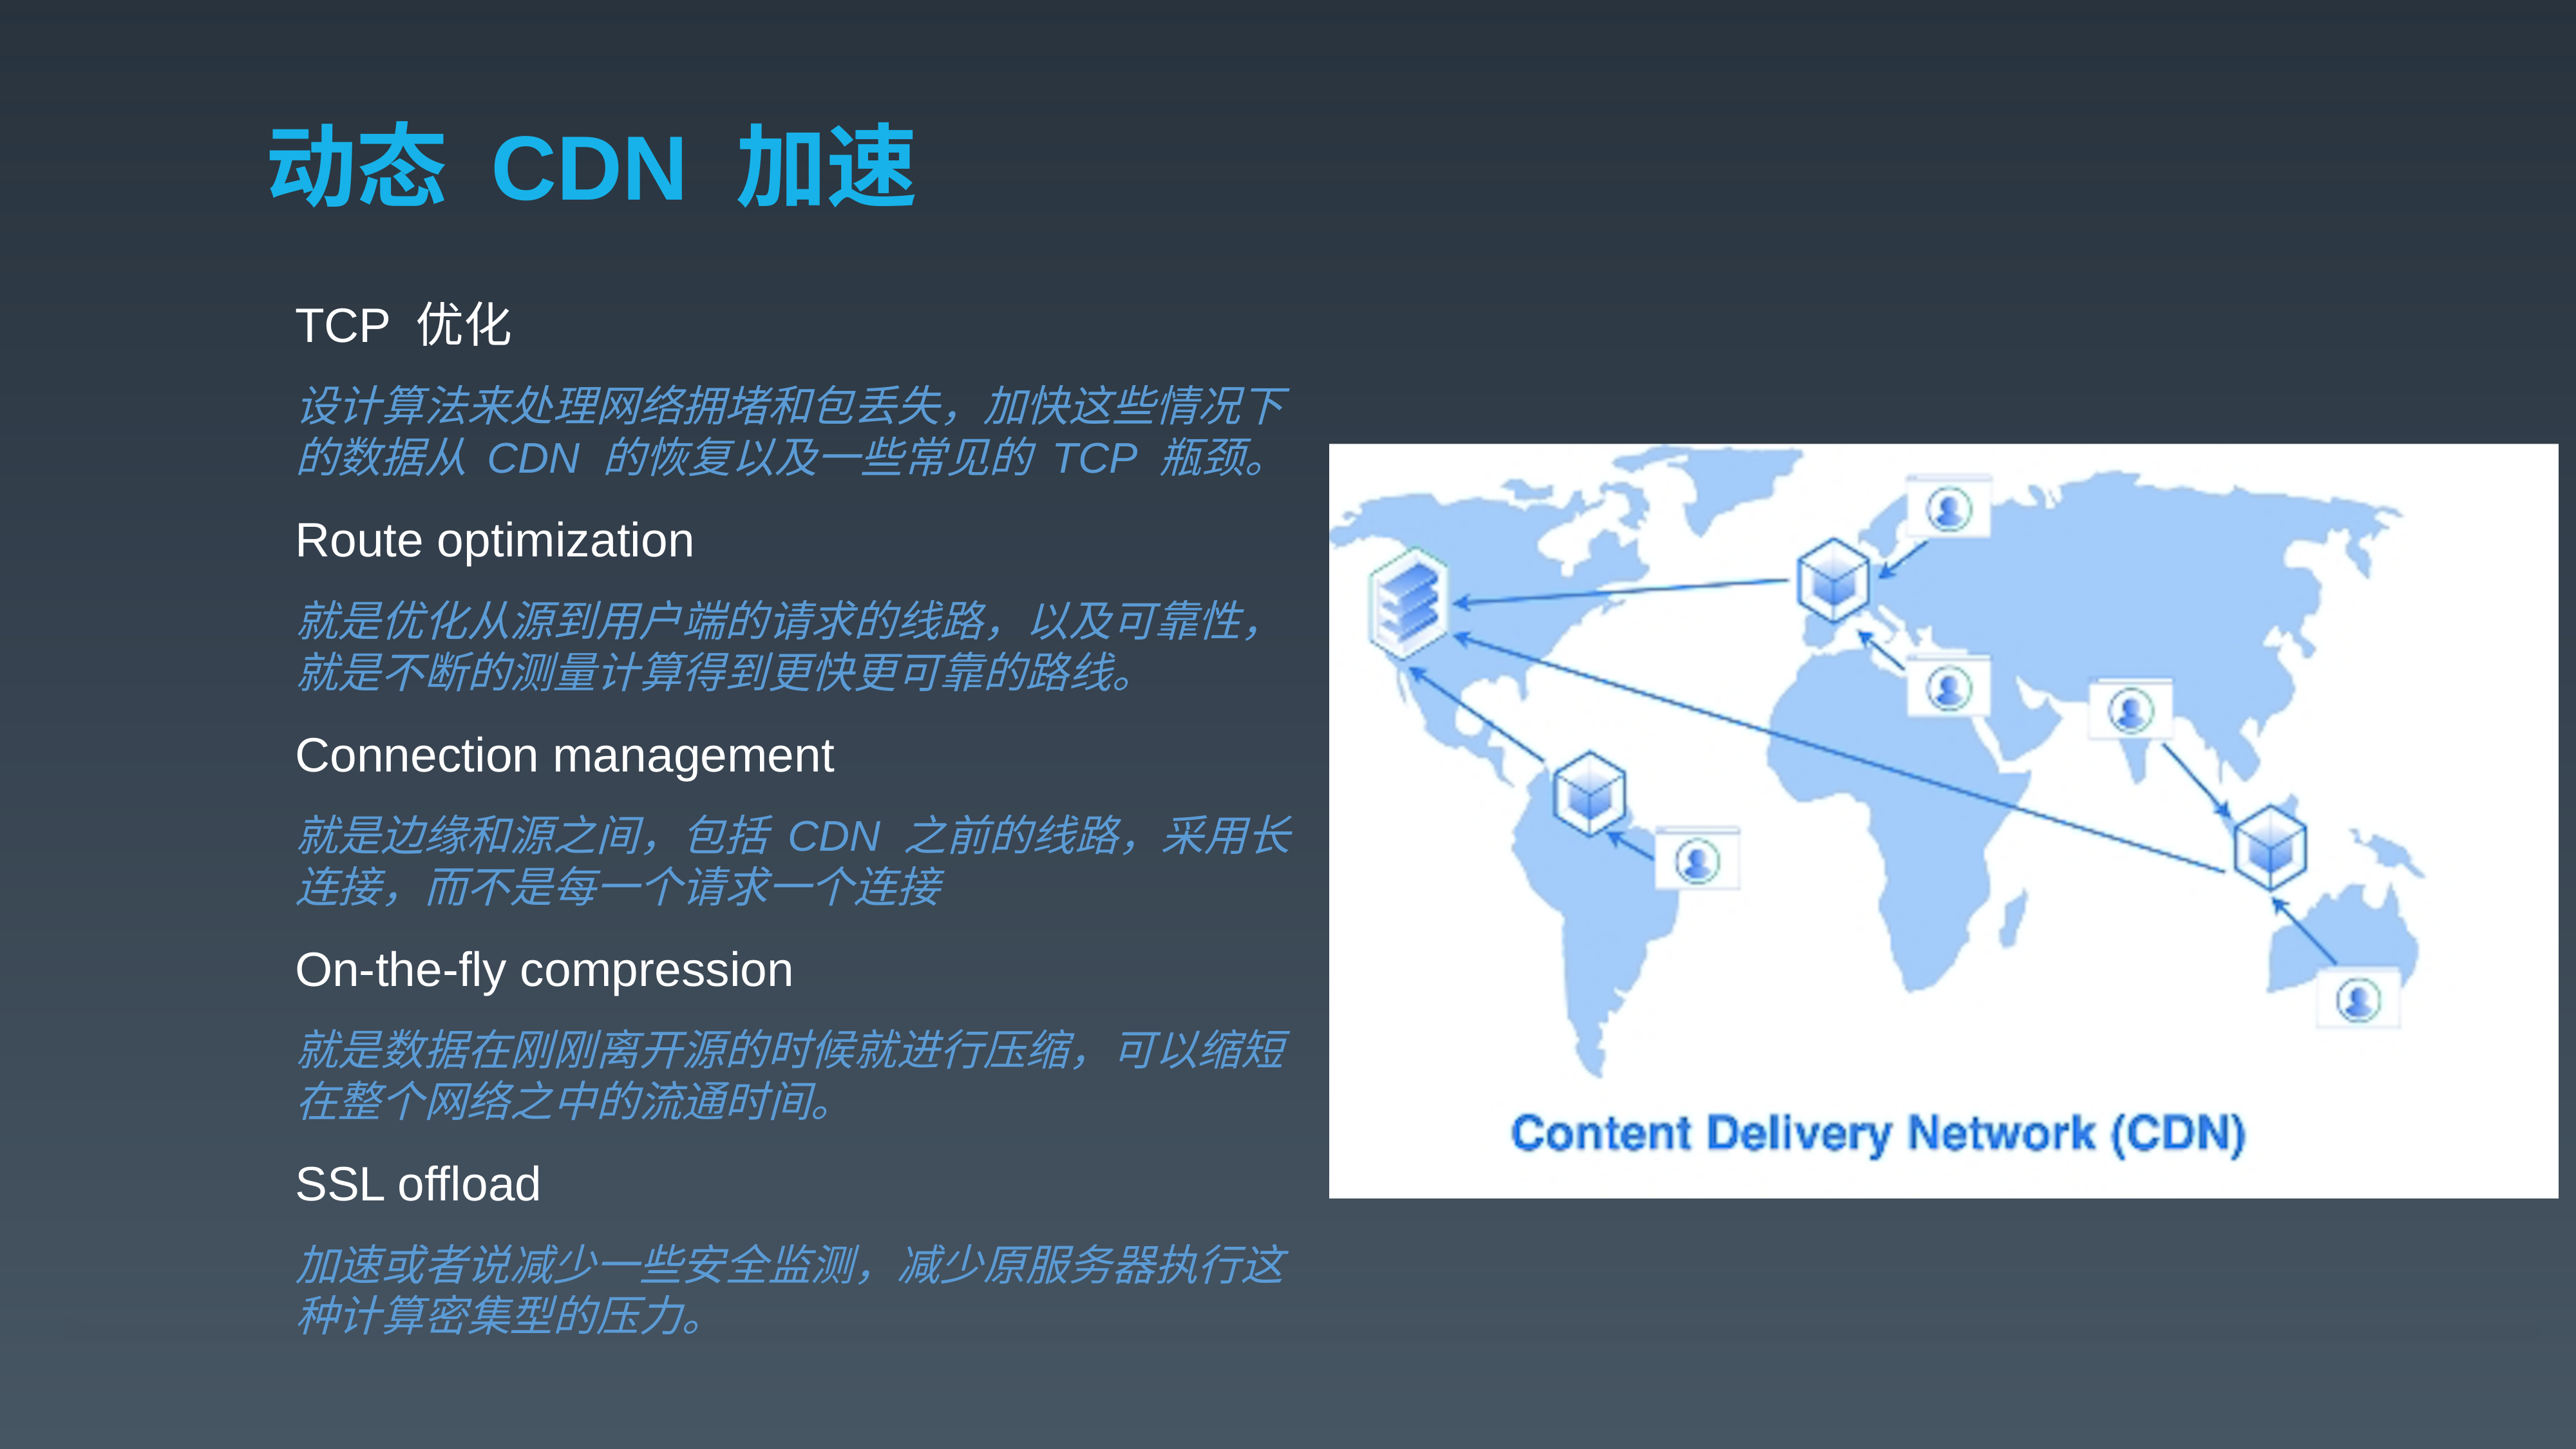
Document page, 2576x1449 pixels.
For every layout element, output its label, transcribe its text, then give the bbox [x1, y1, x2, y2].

picture [0, 0, 2576, 1449]
list TCP 优化 设计算法来处理网络拥堵和包丢失，加快这些情况下的数据从 CDN 的恢复以及一些常见的 TCP 瓶颈。 Route optimization 就是优化从源到用户端的请求的线路，以及可靠性，就是不断的测量计算得到更快更可靠的路线。 Connection management 就是边缘和源之间，包括 CDN 之前的线路，采用长连接，而不是每一个请求一个连接 On-the-fly compression 就是数据在刚刚离开源的时候就进行压缩，可以缩短在整个网络之中的流通时间。 SSL offload 加速或者说减少一些安全监测，减少原服务器执行这种计算密集型的压力。 [260, 288, 1311, 1384]
title 动态 CDN 加速 [260, 103, 2316, 243]
